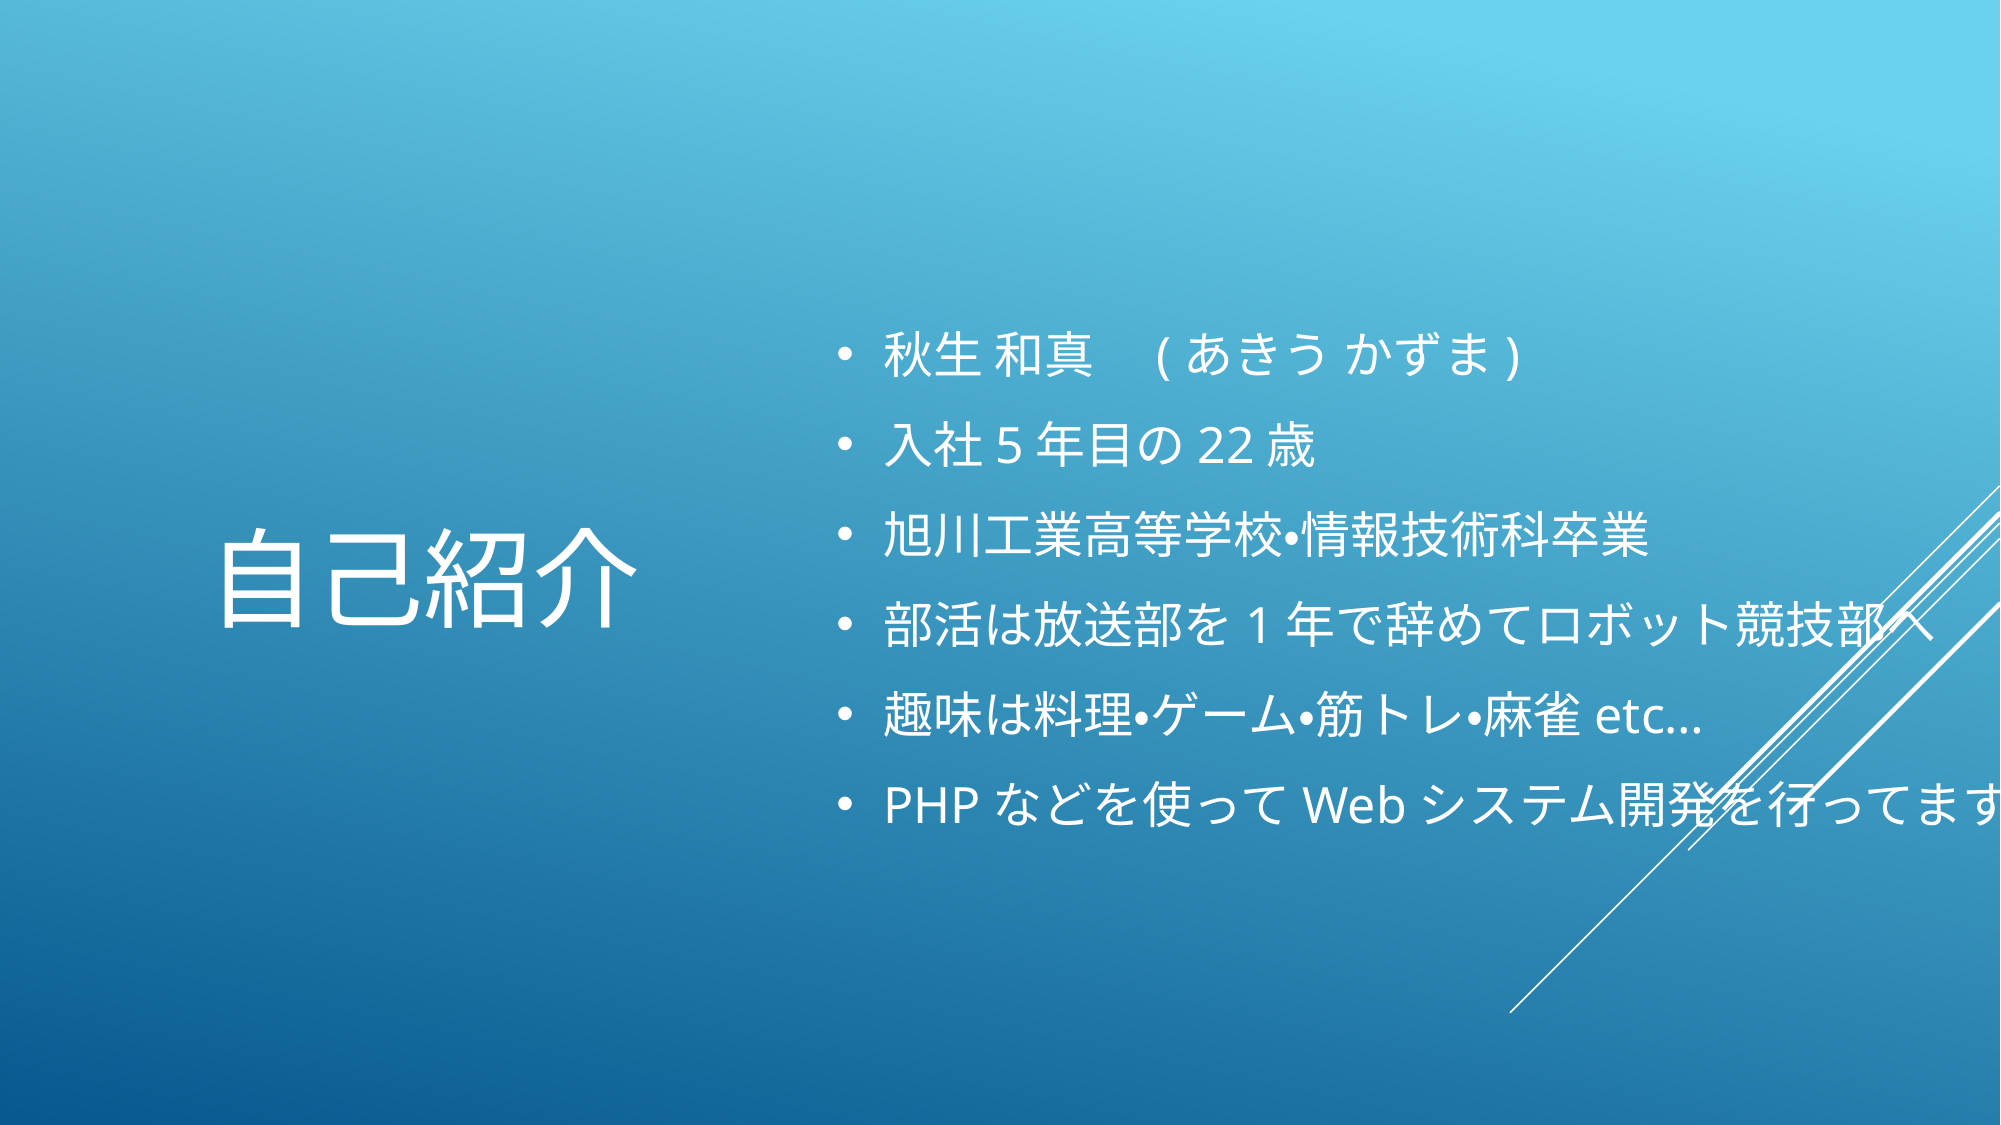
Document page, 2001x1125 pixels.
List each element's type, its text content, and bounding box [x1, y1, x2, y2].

text_box 秋生 和真 (あきう かずま) 入社5年目の22歳 旭川工業高等学校・情報技術科卒業 部活は放送部を1年で辞めてロボット競技部へ 趣味は料理・ゲーム・筋トレ・麻雀etc… PHPなどを使ってWebシステム開発を行ってます [821, 286, 2000, 841]
text_box 自己紹介 [192, 476, 678, 649]
